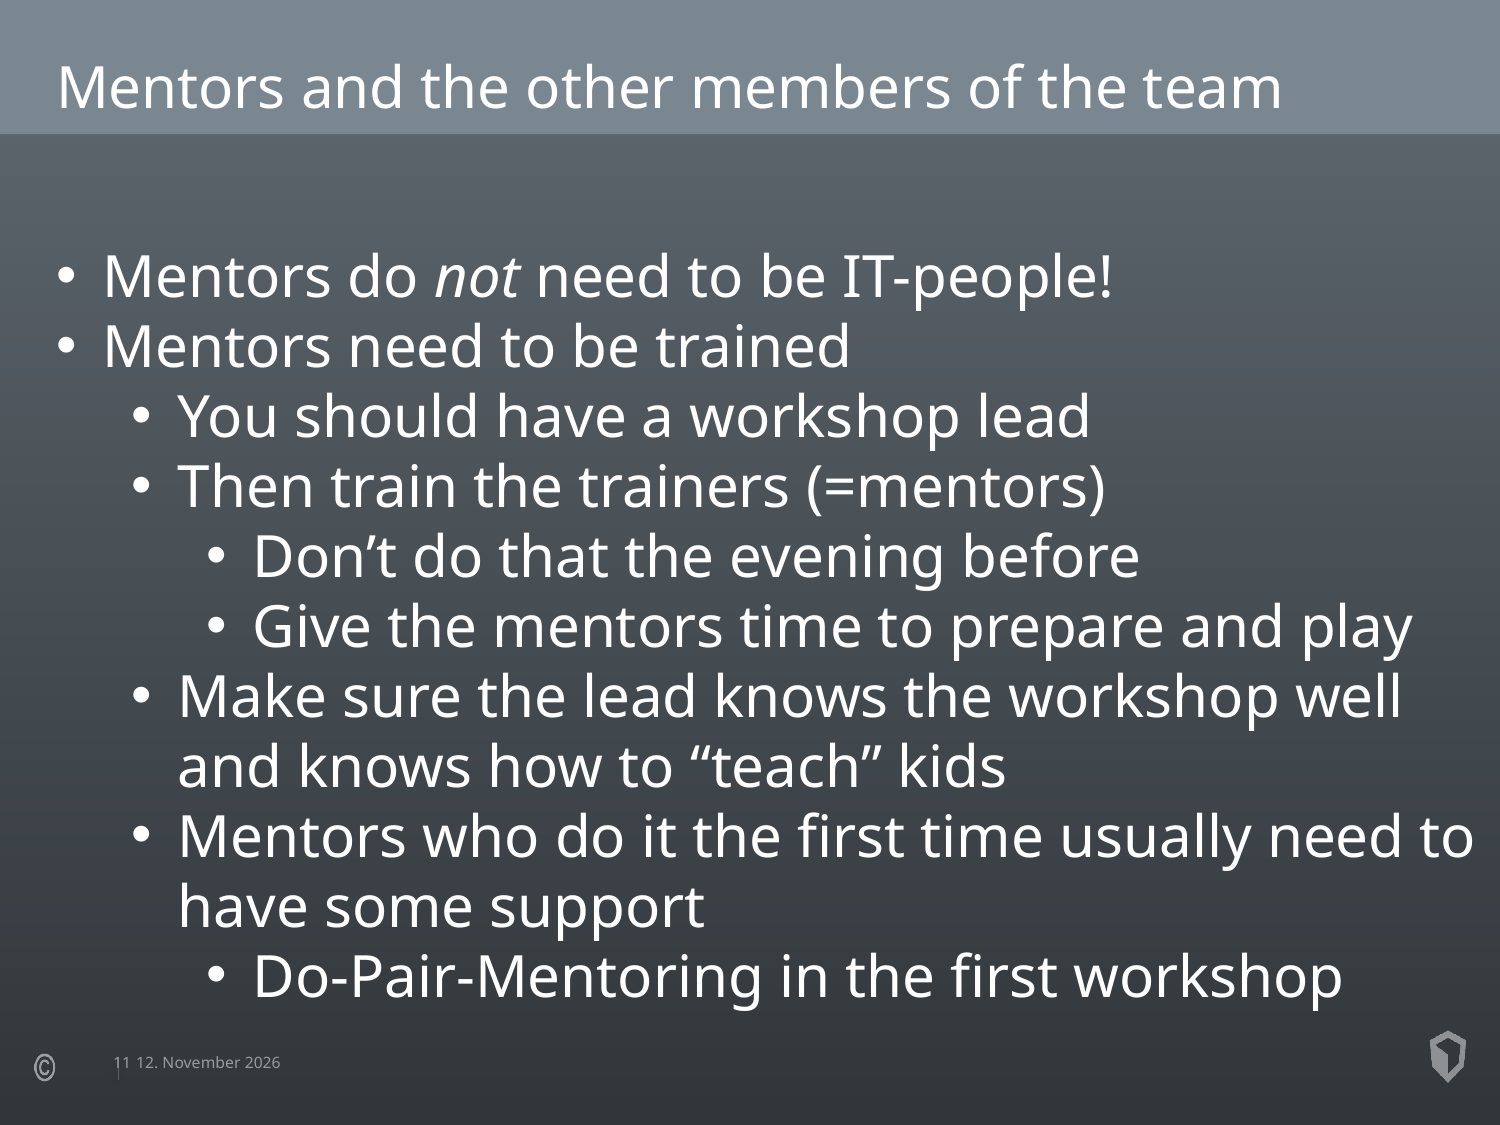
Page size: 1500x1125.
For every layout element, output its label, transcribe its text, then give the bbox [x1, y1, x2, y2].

list Mentors and the other members of the team [41, 42, 1388, 105]
text_box Mentors do not need to be IT-people! Mentors need to be trained You should have a workshop lead Then train the trainers (=mentors) Don’t do that the evening before Give the mentors time to prepare and play Make sure the lead knows the workshop well and knows how to “teach” kids Mentors who do it the first time usually need to have some support Do-Pair-Mentoring in the first workshop [41, 231, 1500, 1017]
picture [1426, 1027, 1468, 1085]
